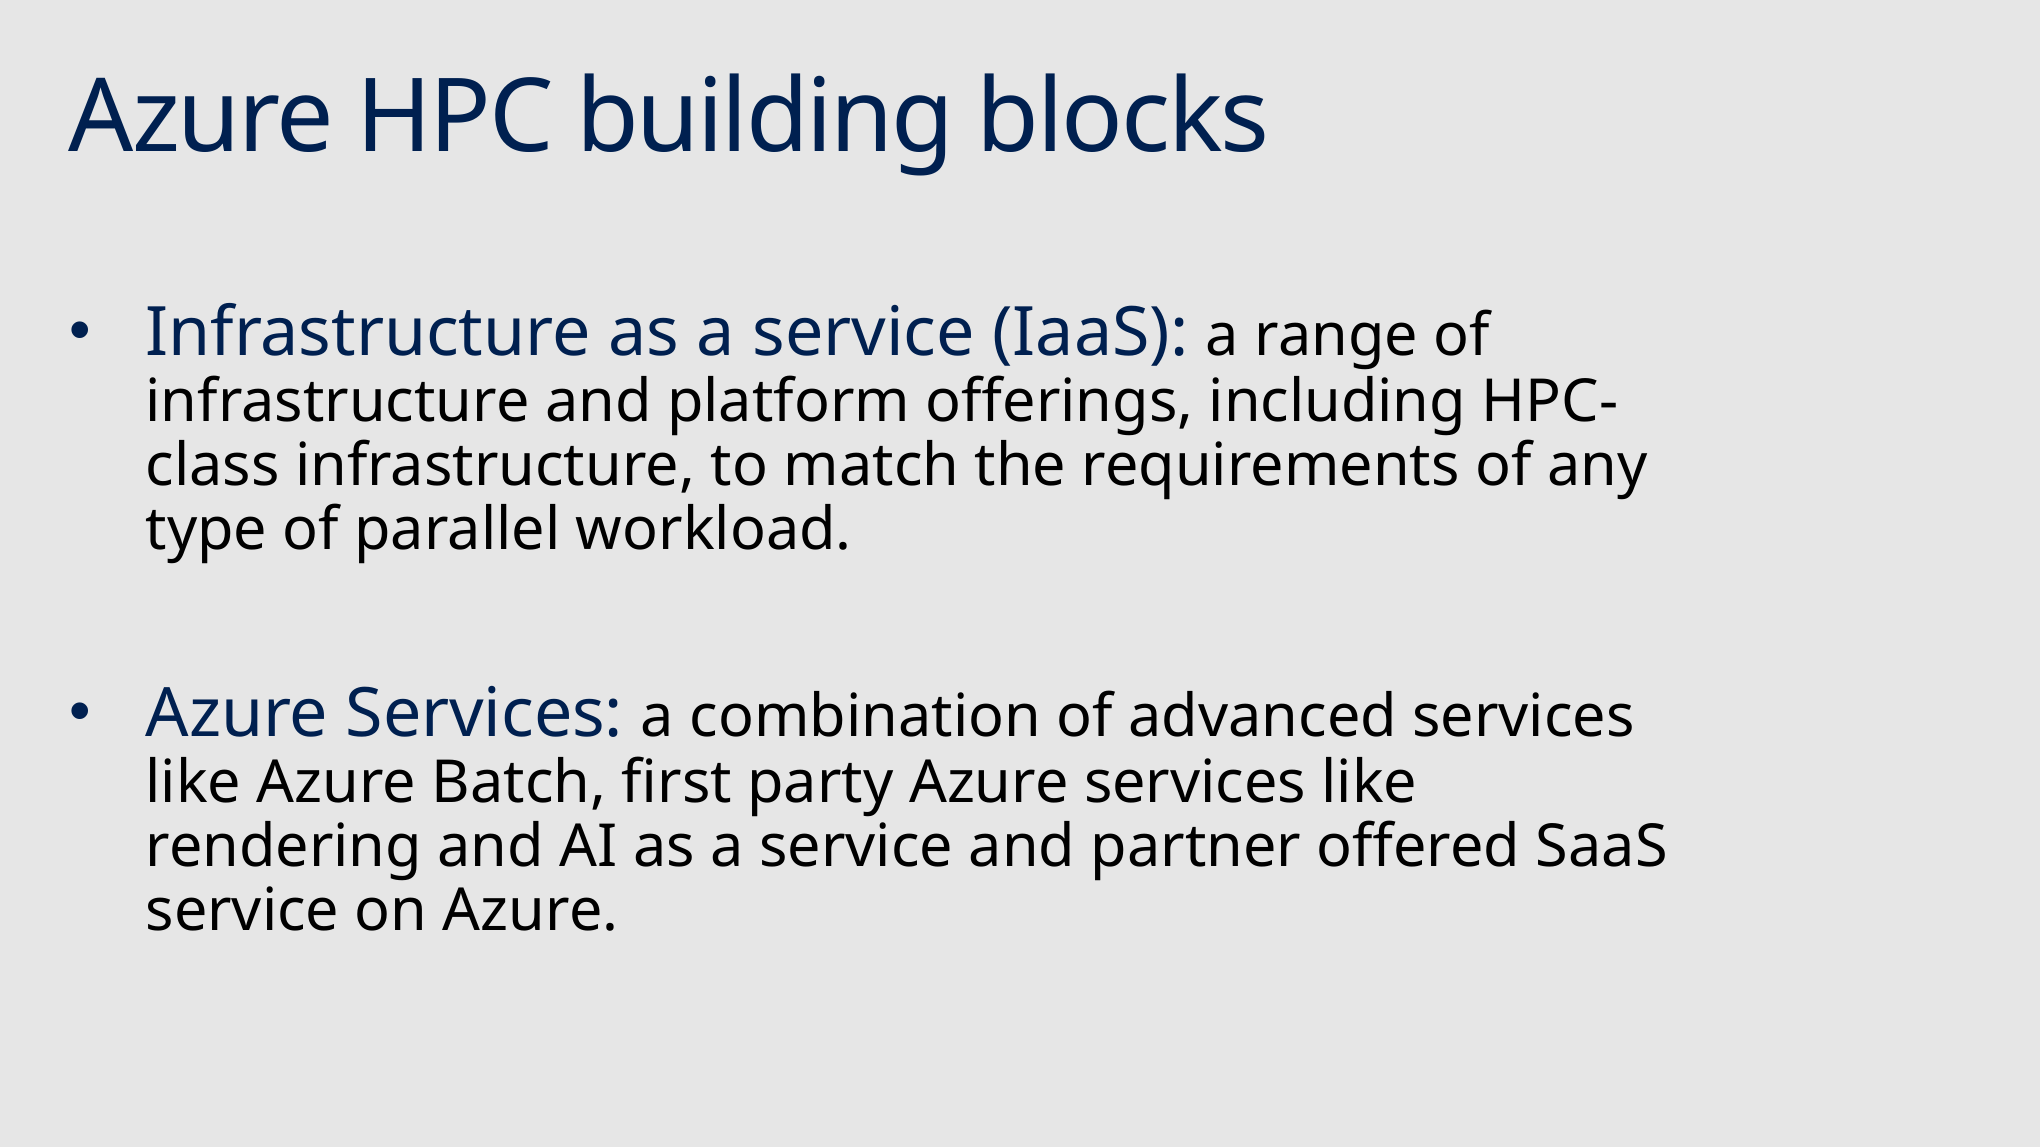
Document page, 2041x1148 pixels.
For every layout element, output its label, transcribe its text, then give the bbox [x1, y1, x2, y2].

list Infrastructure as a service (IaaS): a range of infrastructure and platform offerings, including HPC-class infrastructure, to match the requirements of any type of parallel workload. Azure Services: a combination of advanced services like Azure Batch, first party Azure services like rendering and AI as a service and partner offered SaaS service on Azure. [45, 184, 1713, 919]
title Azure HPC building blocks [45, 48, 1996, 199]
